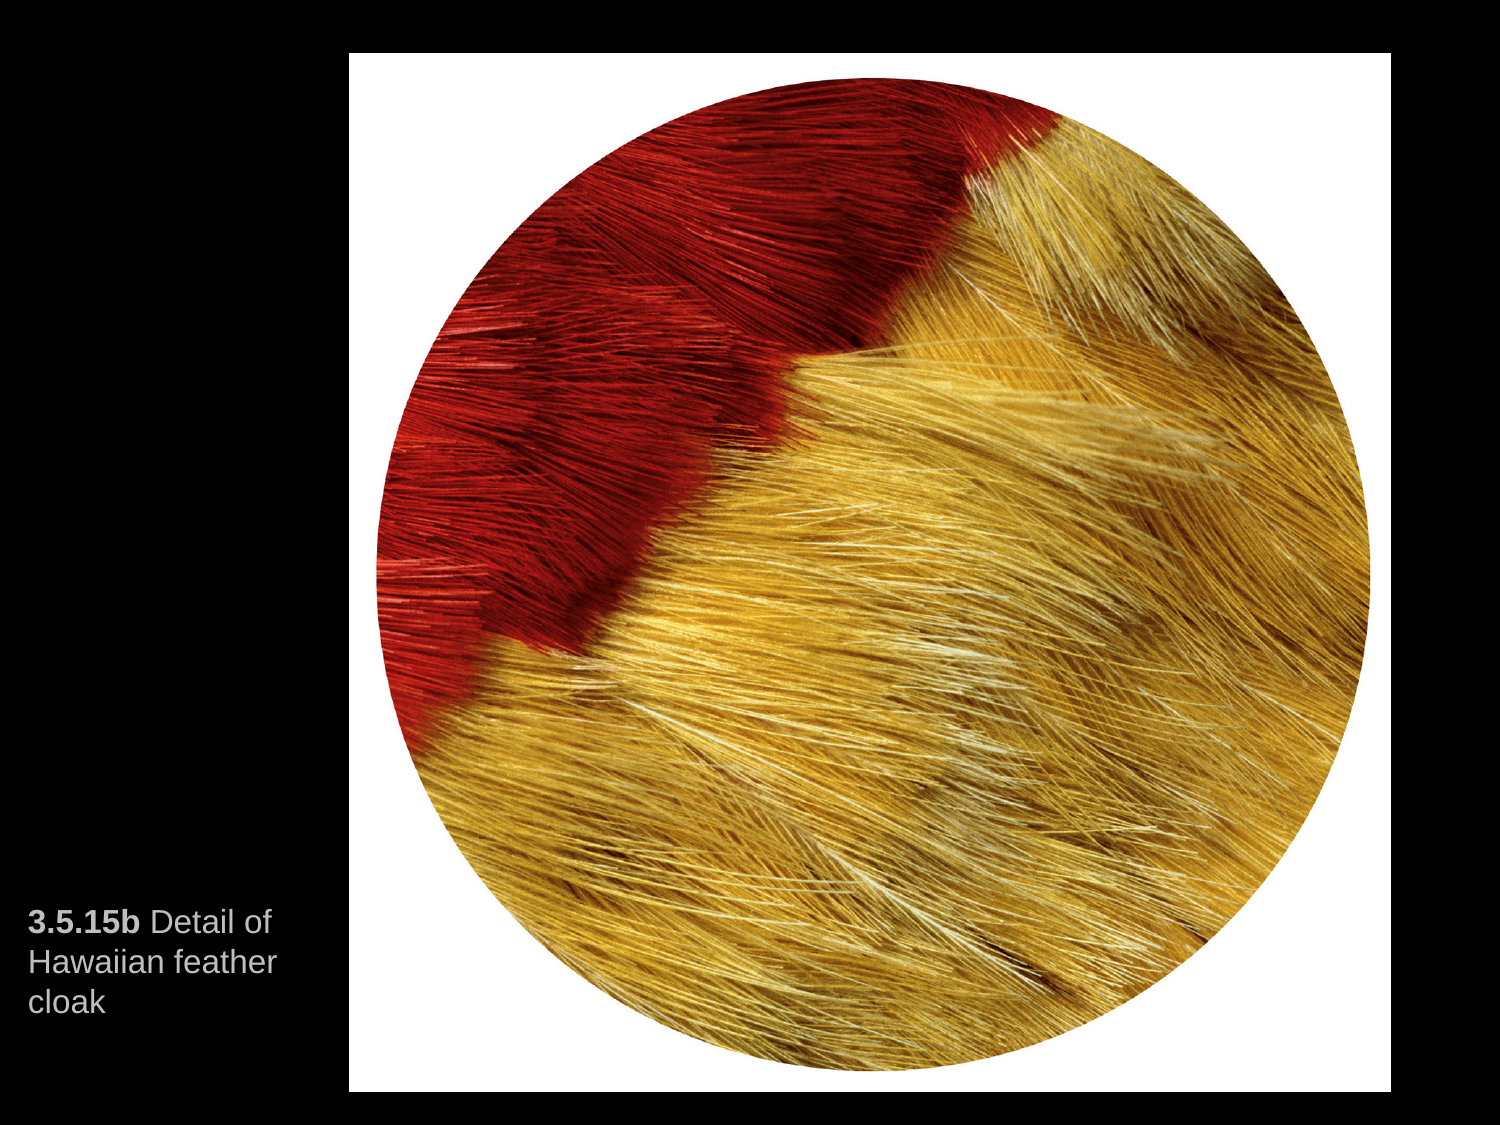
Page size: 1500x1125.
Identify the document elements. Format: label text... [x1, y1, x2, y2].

list 3.5.15b Detail of Hawaiian feather cloak [12, 346, 344, 1028]
picture [349, 53, 1391, 1093]
